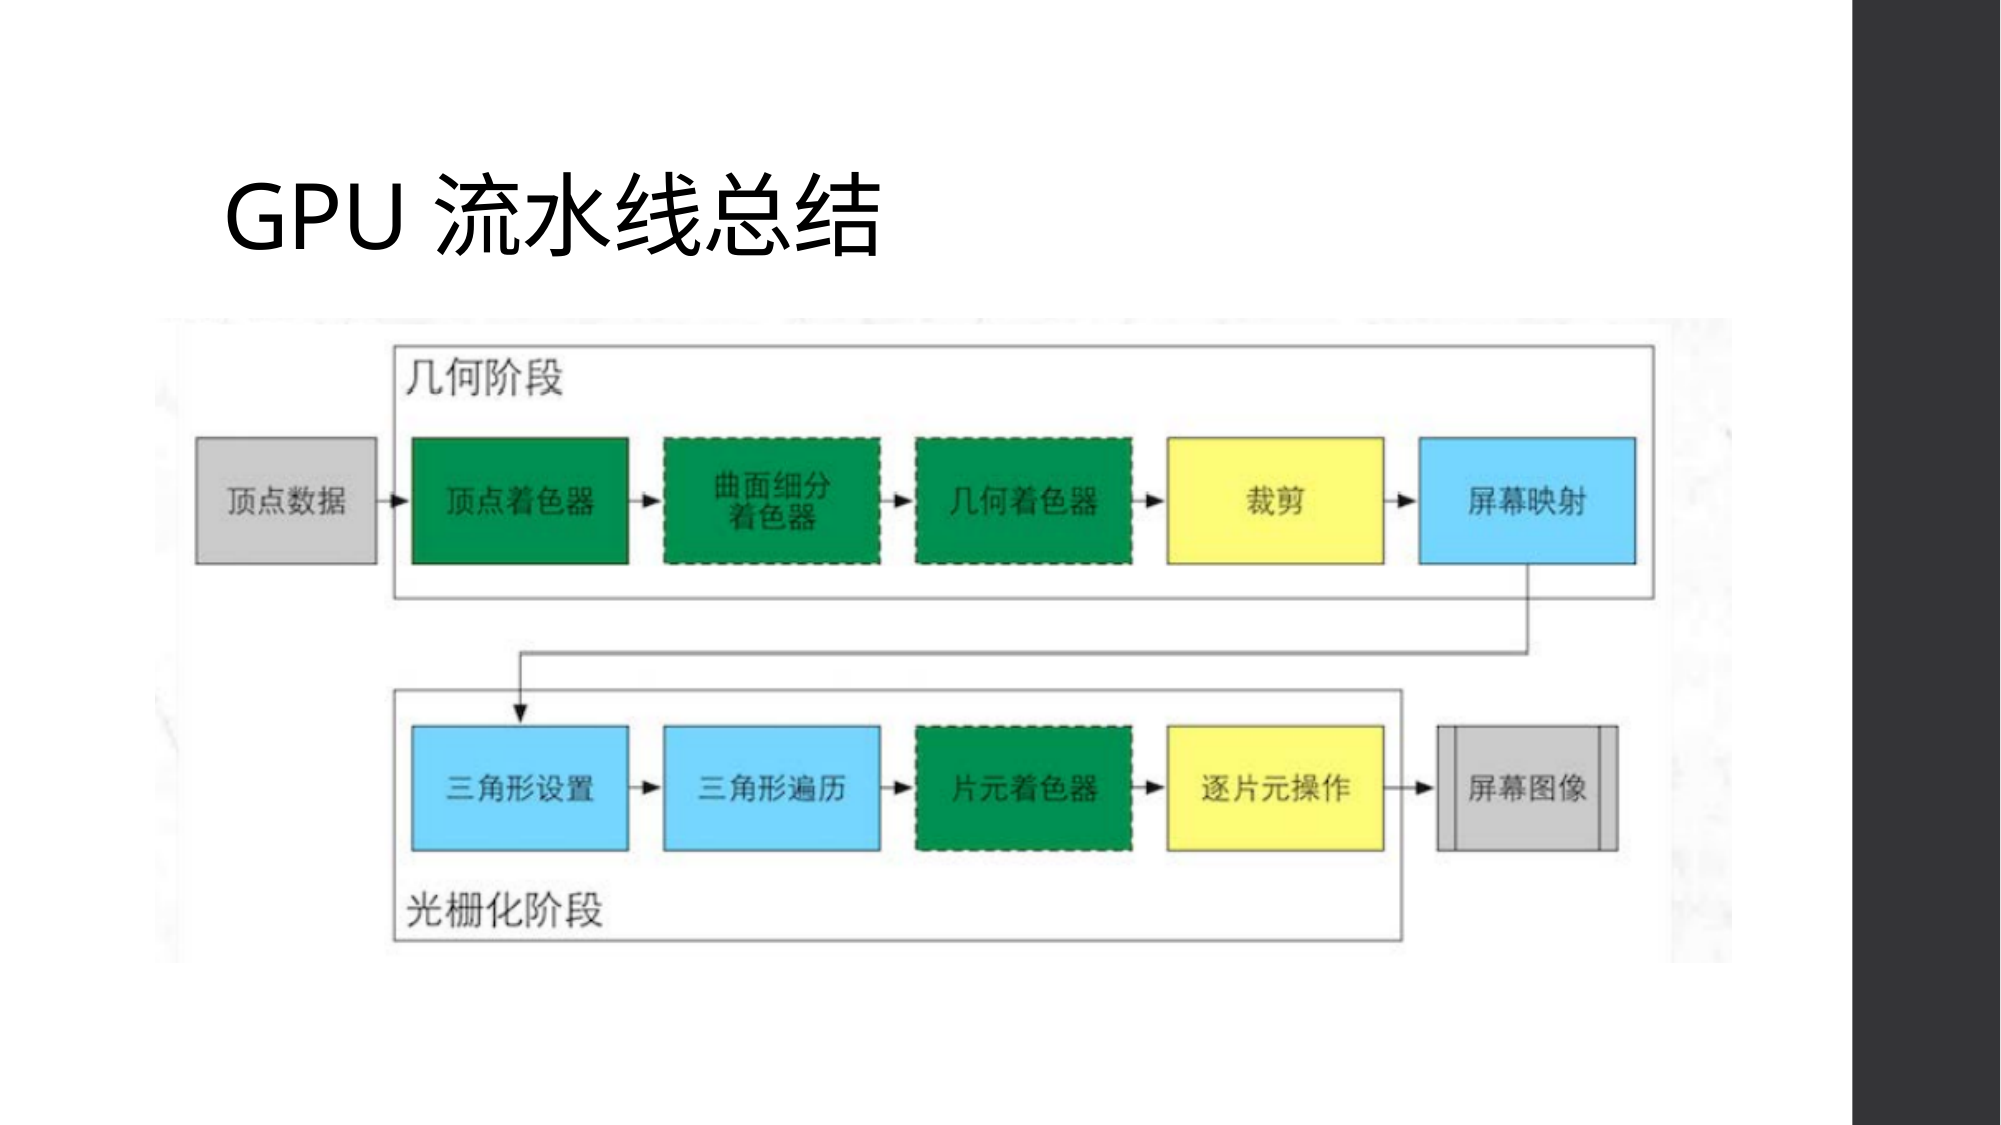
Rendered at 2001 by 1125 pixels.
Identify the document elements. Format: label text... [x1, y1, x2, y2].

title GPU流水线总结 [206, 60, 1797, 278]
picture [155, 318, 1732, 964]
